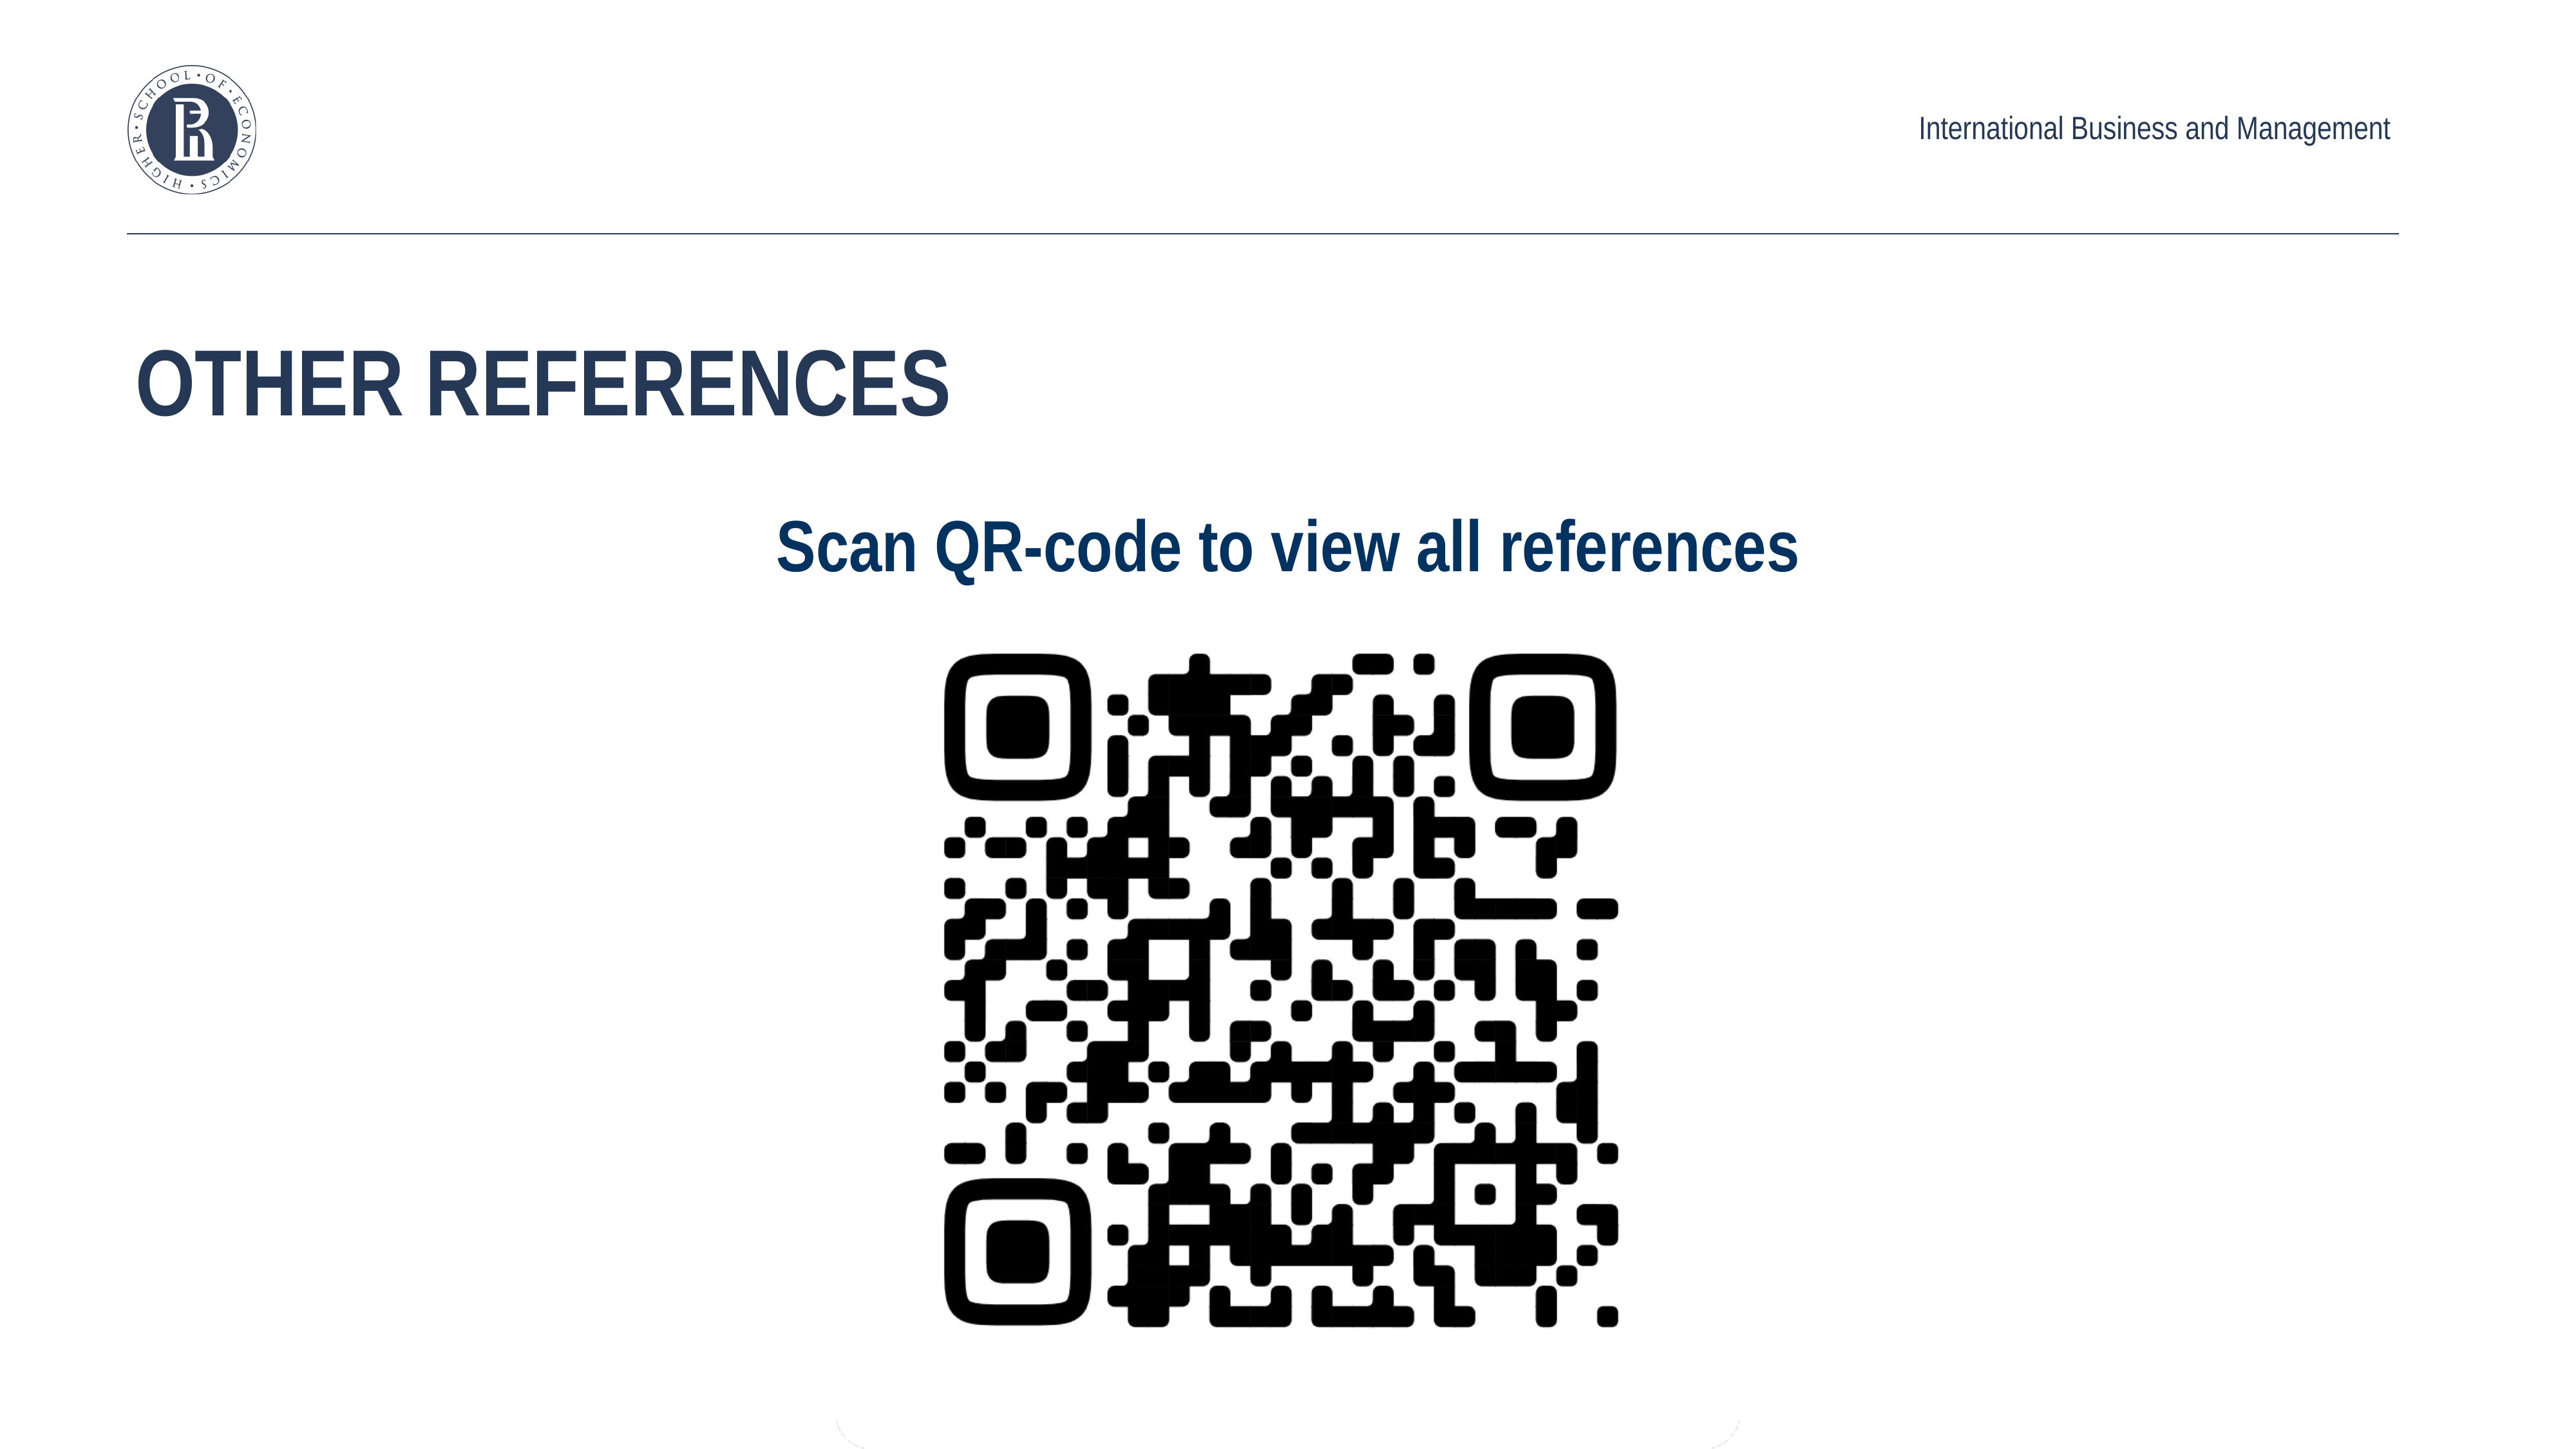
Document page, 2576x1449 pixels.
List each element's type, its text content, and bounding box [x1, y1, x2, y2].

picture [836, 545, 1740, 1449]
picture [128, 65, 256, 194]
text_box Other References [128, 314, 1826, 439]
text_box International Business and Management [1198, 100, 2399, 154]
text_box Scan QR-code to view all references [480, 491, 2096, 594]
